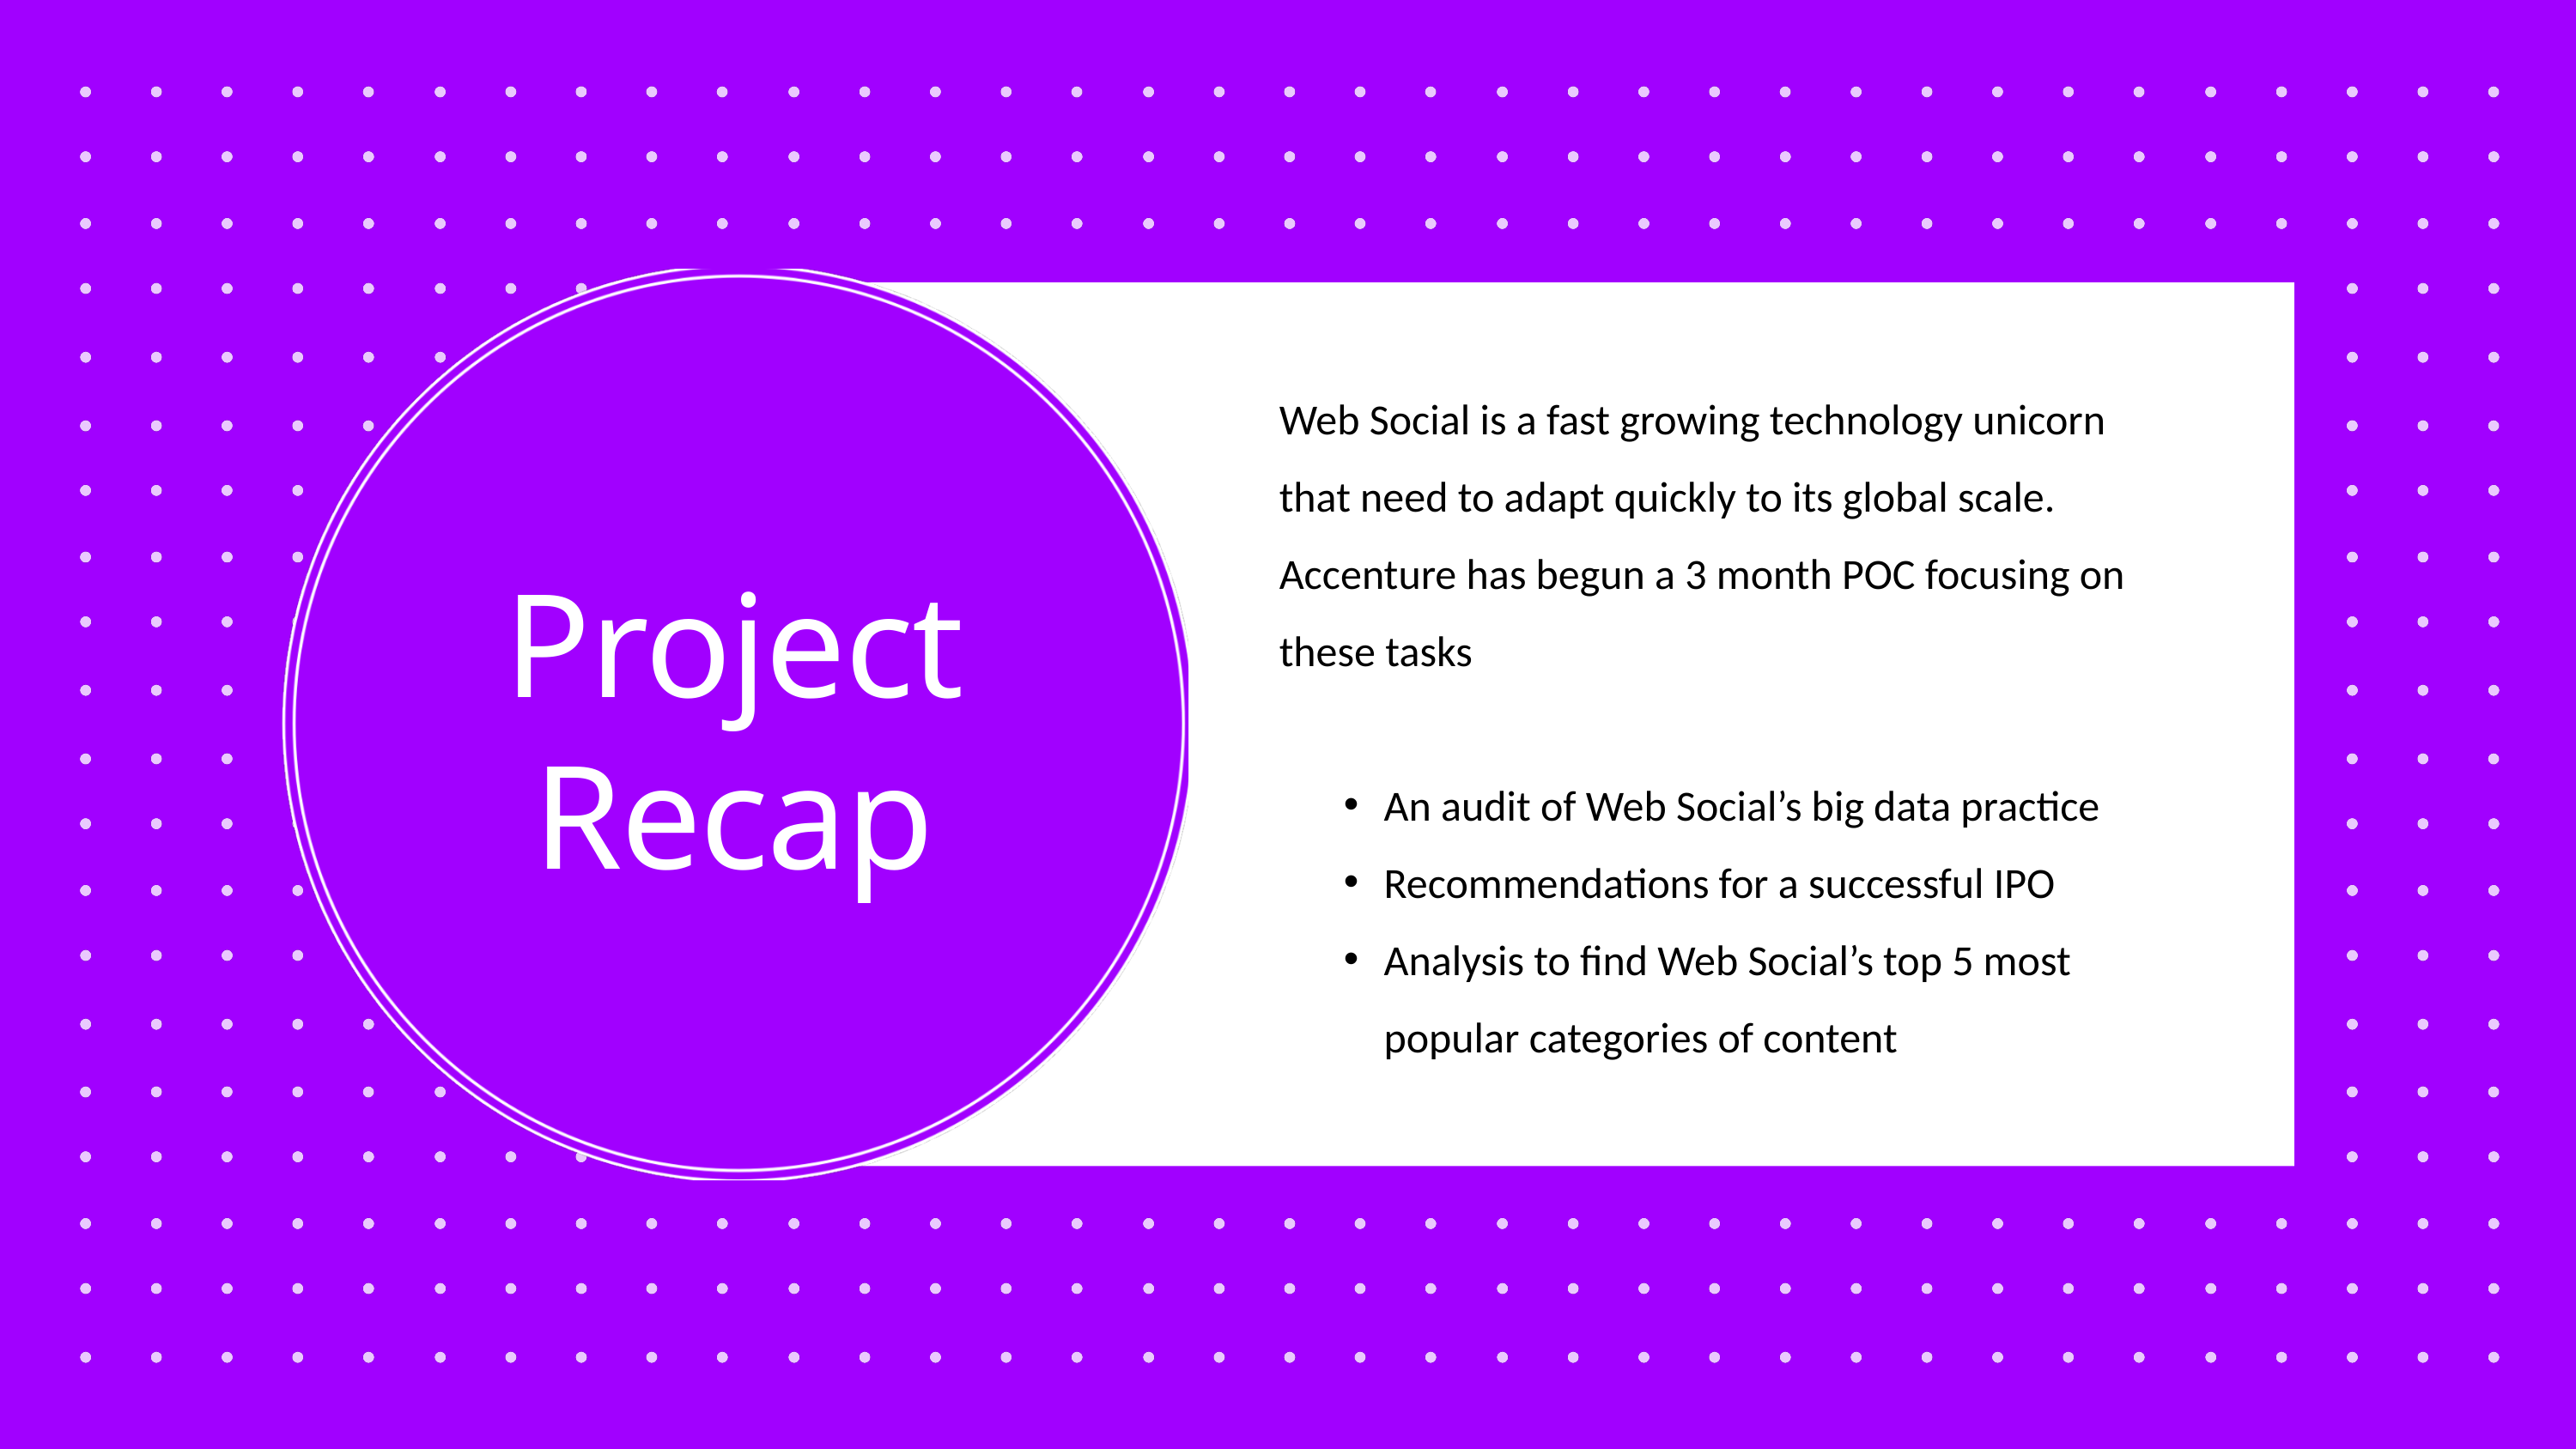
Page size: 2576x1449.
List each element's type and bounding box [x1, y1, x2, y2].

picture [278, 268, 1189, 1180]
text_box [72, 82, 2504, 1367]
